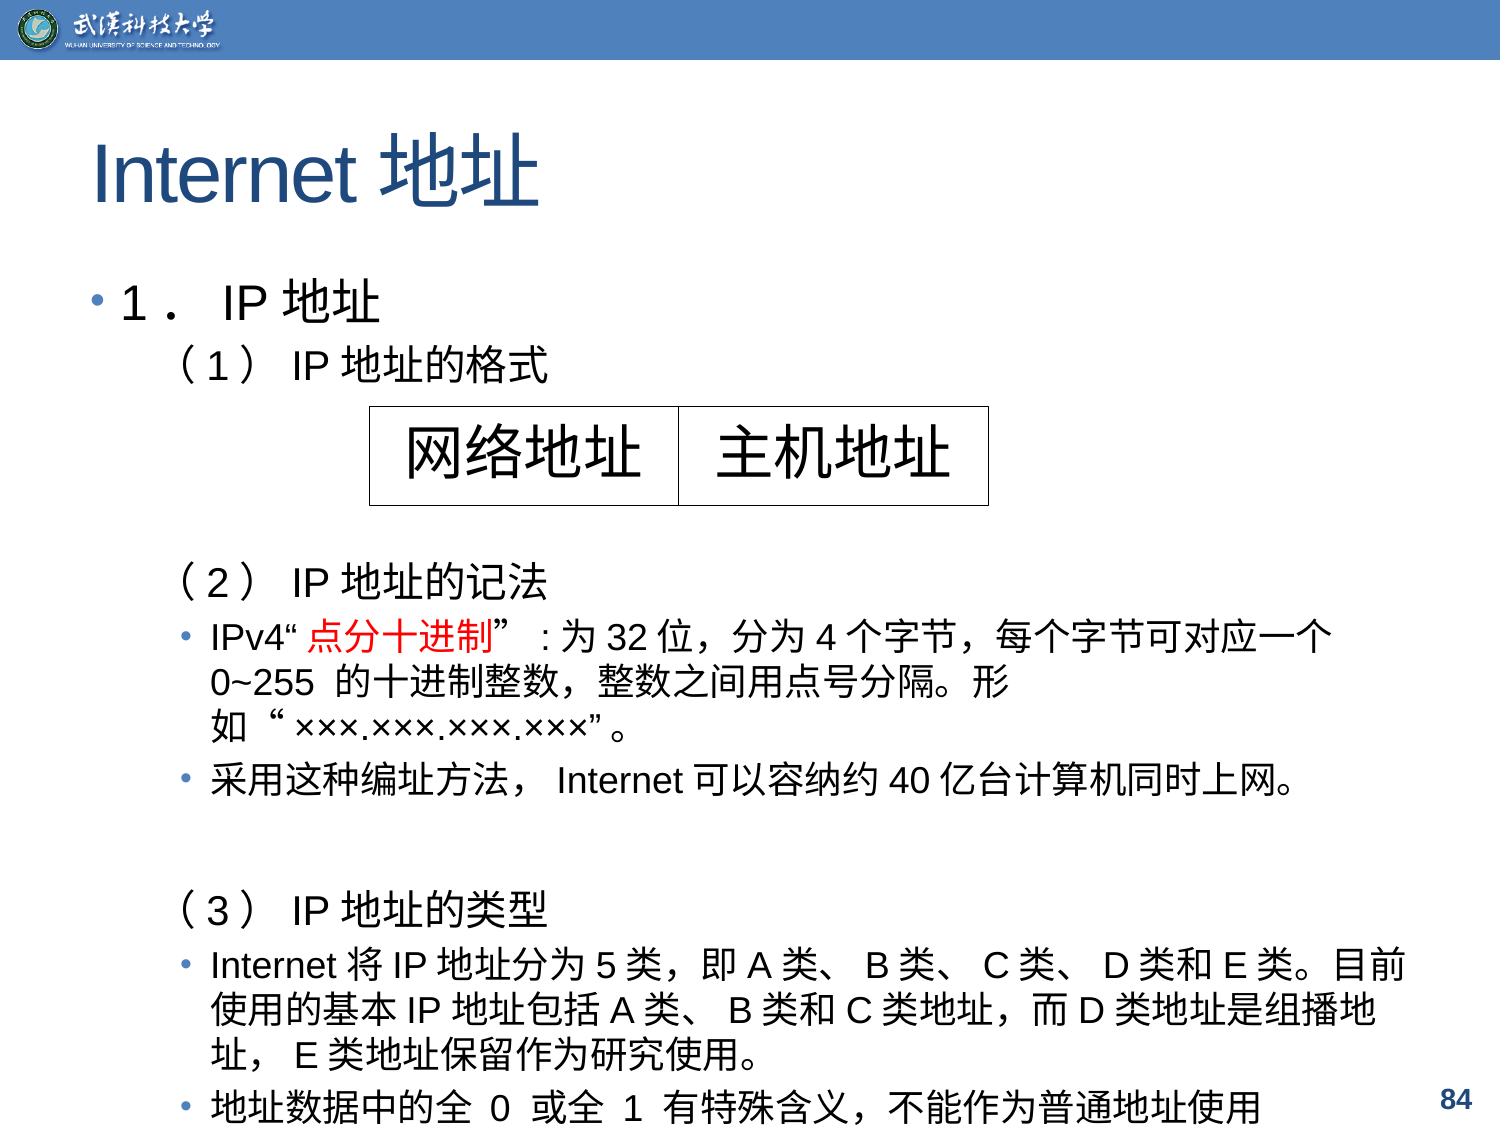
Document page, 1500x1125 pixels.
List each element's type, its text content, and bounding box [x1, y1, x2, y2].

slide_number 84 [1425, 1071, 1500, 1125]
picture [8, 4, 228, 58]
title Internet地址 [75, 87, 1425, 250]
list 1．IP地址 （1）IP地址的格式 （2）IP地址的记法 IPv4“点分十进制”:为32位，分为4个字节，每个字节可对应一个0~255 的十进制整数，整数之间用点号分隔。形如“×××.×××.×××.×××”。 采用这种编址方法，Internet可以容纳约40亿台计算机同时上网。 （3）IP地址的类型 Internet将IP地址分为5类，即A类、B类、C类、D类和E类。目前使用的基本IP地址包括A类、B类和C类地址，而D类地址是组播地址，E类地址保留作为研究使用。 地址数据中的全 0 或全 1 有特殊含义，不能作为普通地址使用 [75, 262, 1425, 1063]
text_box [362, 399, 996, 513]
